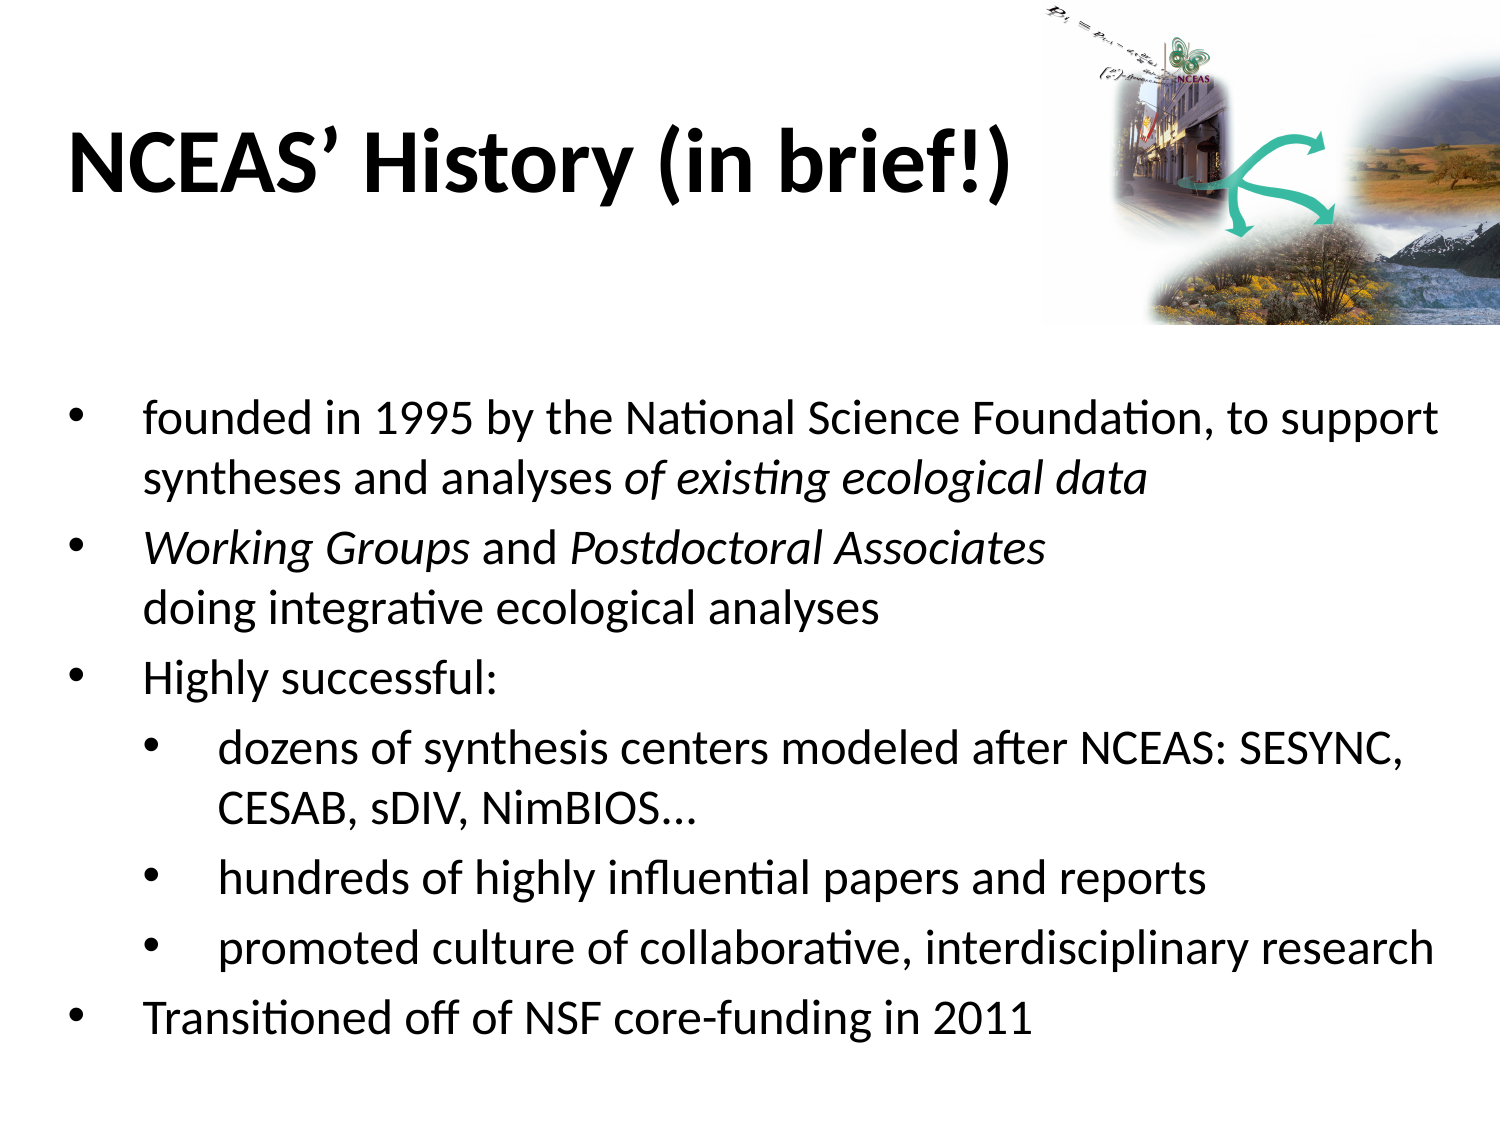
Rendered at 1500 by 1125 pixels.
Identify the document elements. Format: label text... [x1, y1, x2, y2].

subtitle NCEAS’ History (in brief!) founded in 1995 by the National Science Foundation, to support syntheses and analyses of existing ecological data Working Groups and Postdoctoral Associates doing integrative ecological analyses Highly successful: dozens of synthesis centers modeled after NCEAS: SESYNC, CESAB, sDIV, NimBIOS... hundreds of highly influential papers and reports promoted culture of collaborative, interdisciplinary research Transitioned off of NSF core-funding in 2011 [52, 93, 1463, 856]
picture [1041, 0, 1500, 325]
